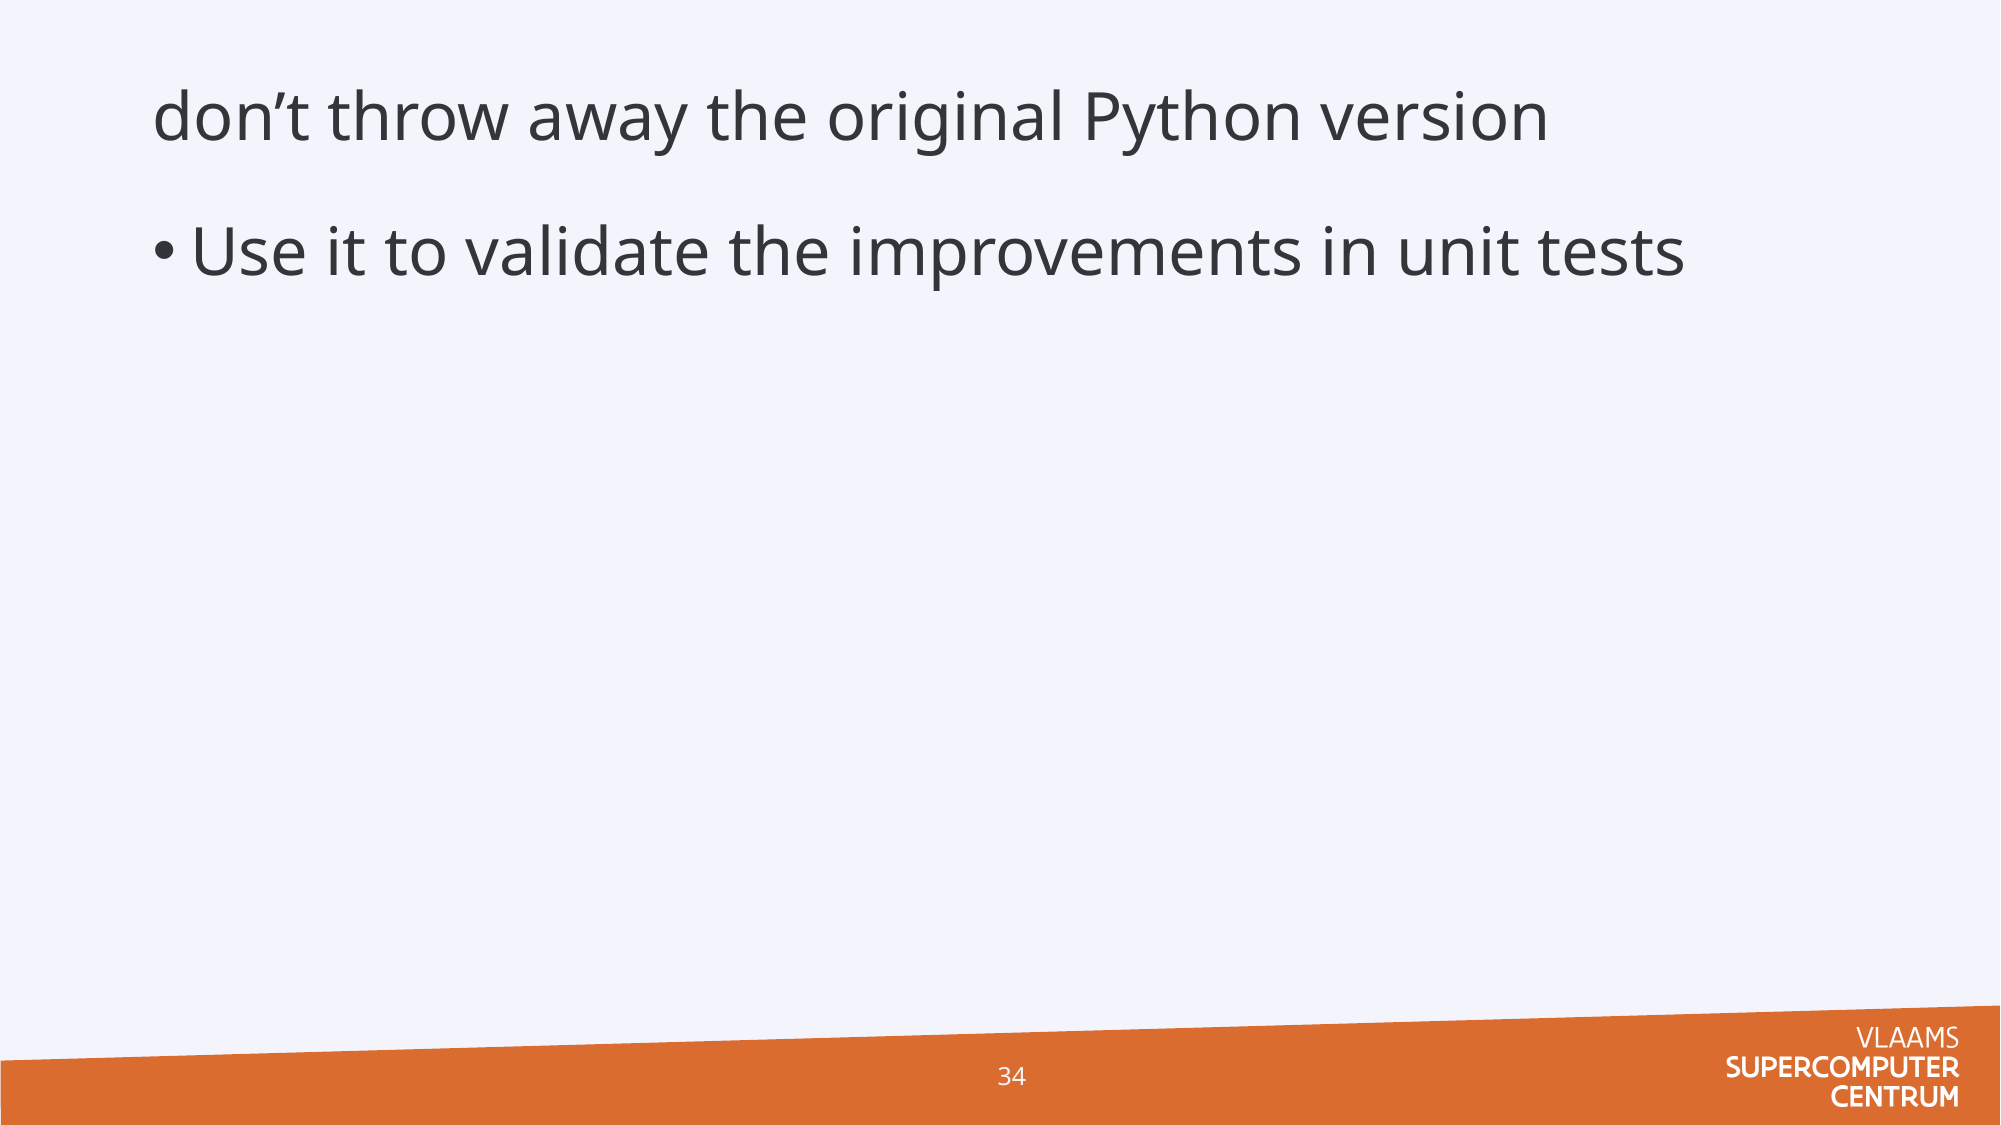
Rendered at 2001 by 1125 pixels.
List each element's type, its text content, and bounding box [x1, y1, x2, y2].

title don’t throw away the original Python version [137, 75, 1863, 178]
list Use it to validate the improvements in unit tests [137, 201, 1863, 962]
slide_number 34 [958, 1047, 1042, 1108]
picture [1725, 1021, 1960, 1117]
